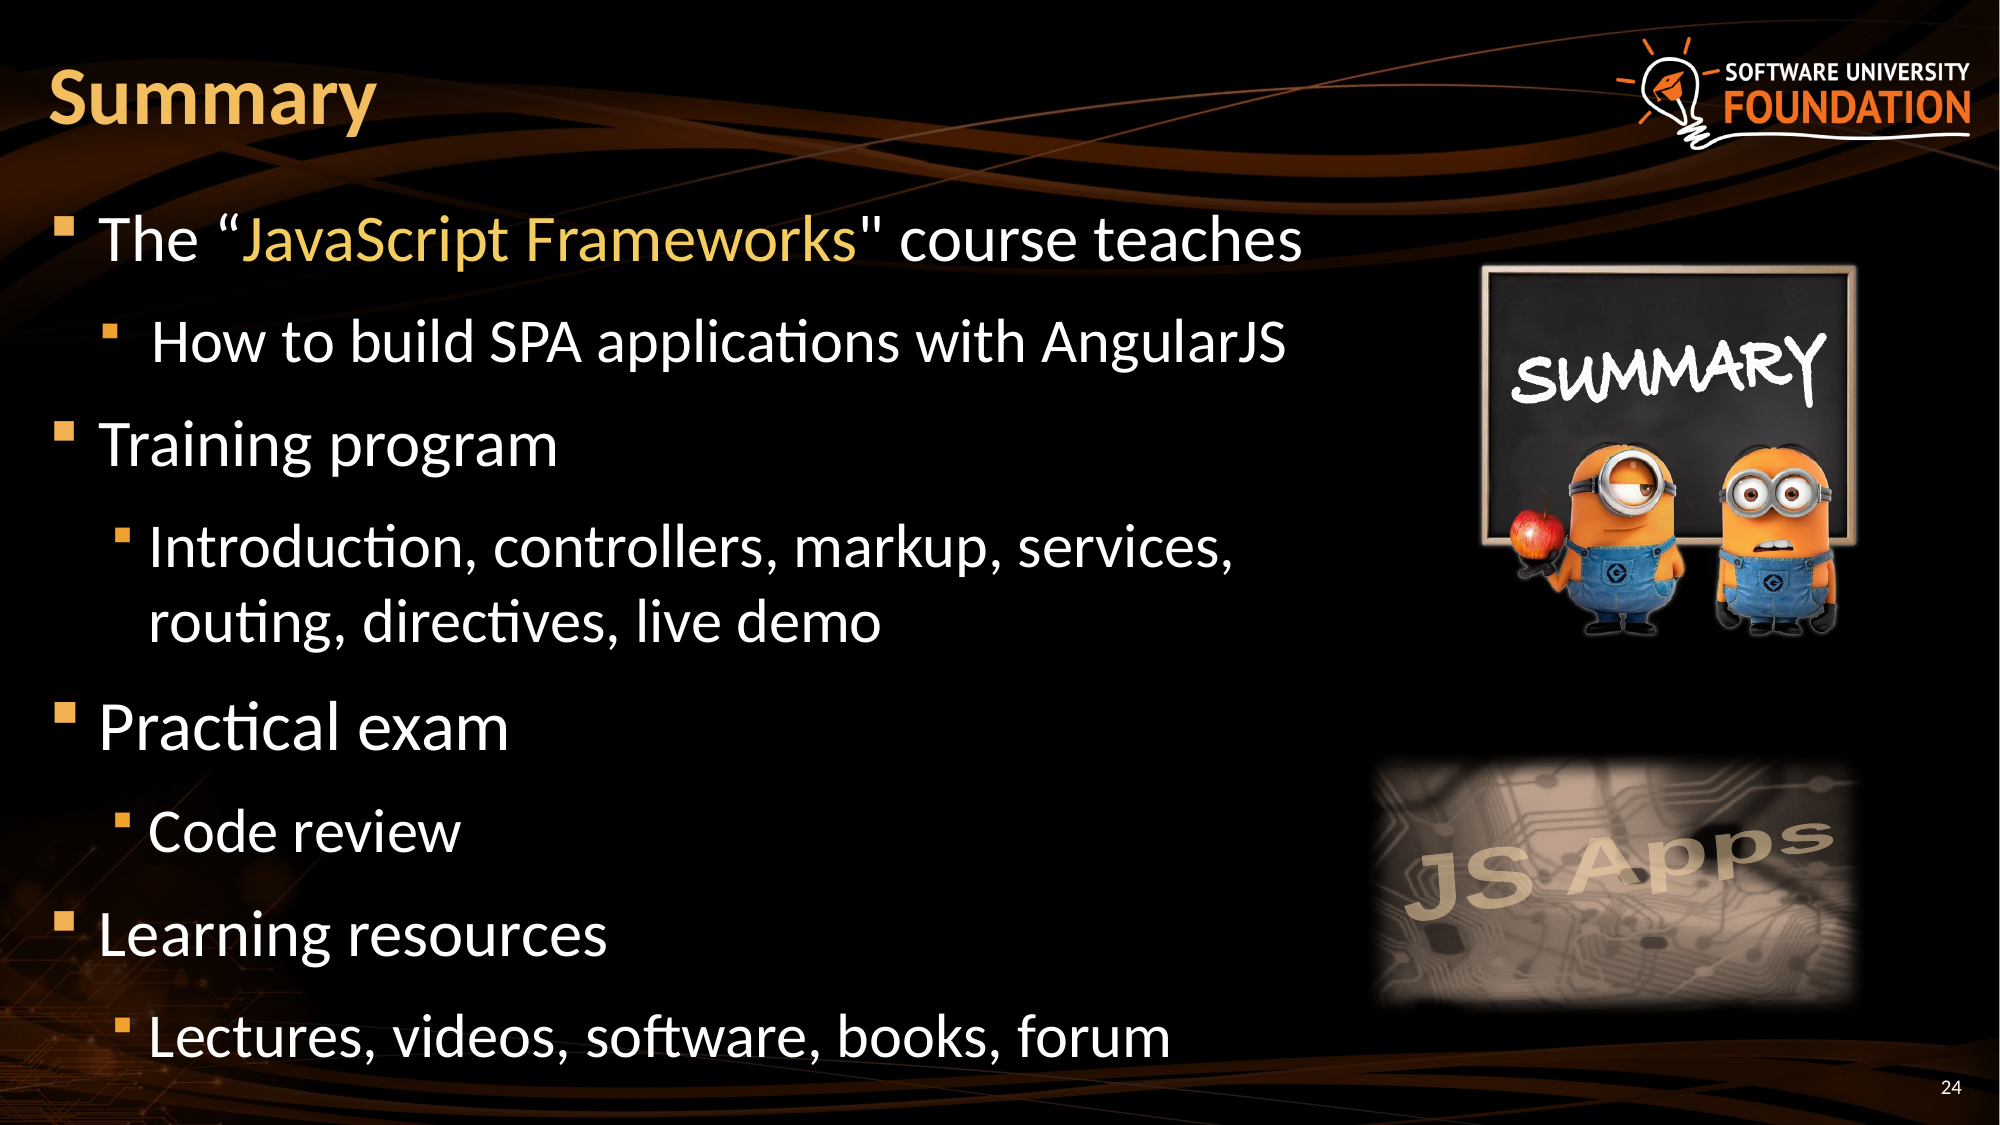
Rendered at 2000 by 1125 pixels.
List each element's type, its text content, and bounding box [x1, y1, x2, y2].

picture [0, 0, 2000, 1125]
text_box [1363, 749, 1869, 1018]
list The “JavaScript Frameworks" course teaches How to build SPA applications with AngularJS Training program Introduction, controllers, markup, services, routing, directives, live demo Practical exam Code review Learning resources Lectures, videos, software, books, forum [31, 188, 1968, 1103]
title Summary [30, 6, 1602, 189]
